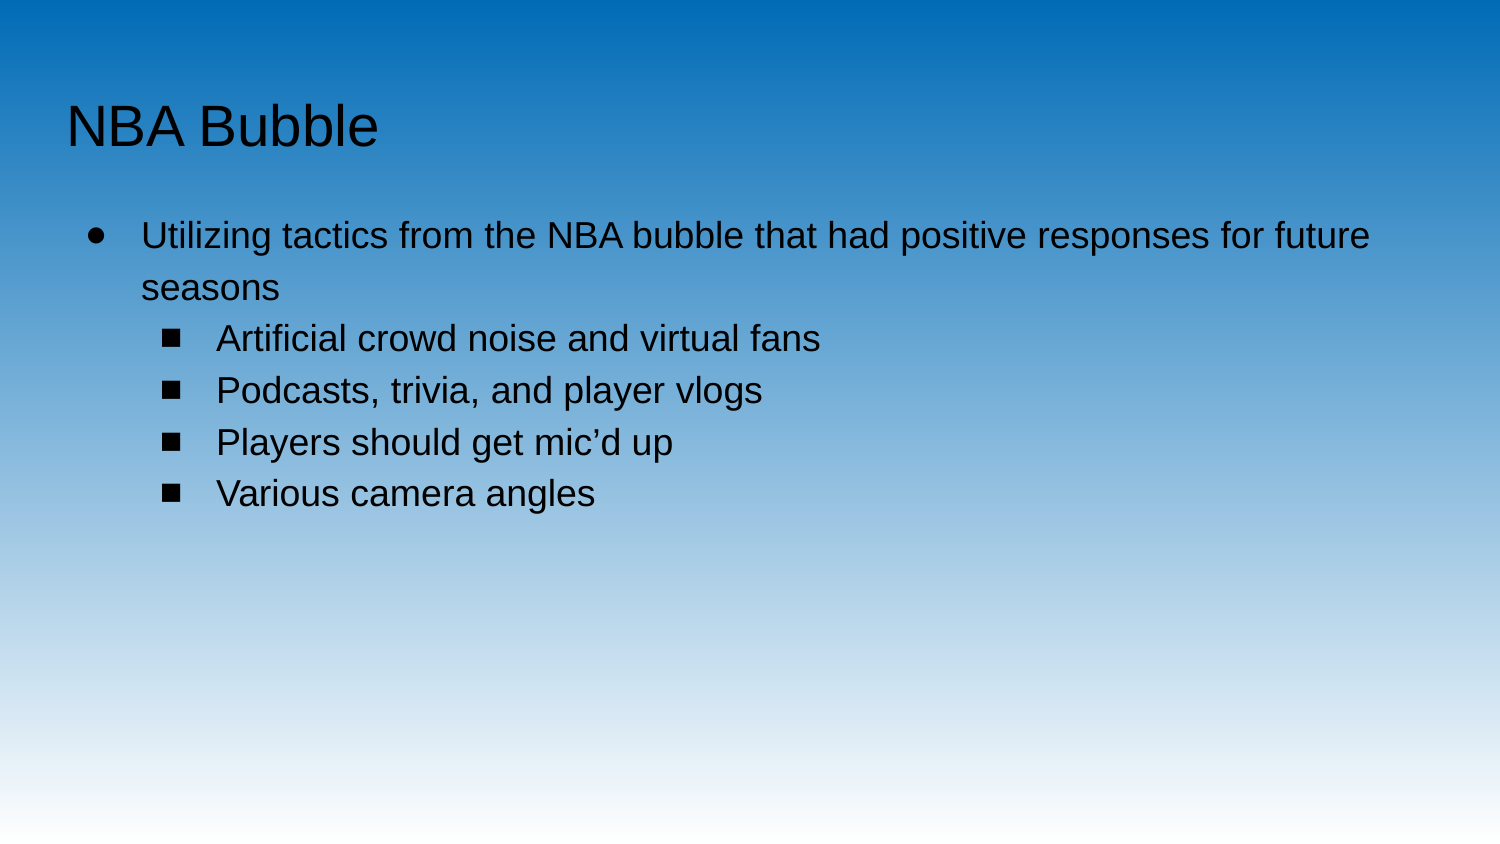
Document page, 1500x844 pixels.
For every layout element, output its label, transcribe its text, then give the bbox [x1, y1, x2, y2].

title NBA Bubble [51, 72, 1449, 167]
list Utilizing tactics from the NBA bubble that had positive responses for future seasons Artificial crowd noise and virtual fans Podcasts, trivia, and player vlogs Players should get mic’d up Various camera angles [51, 189, 1449, 750]
